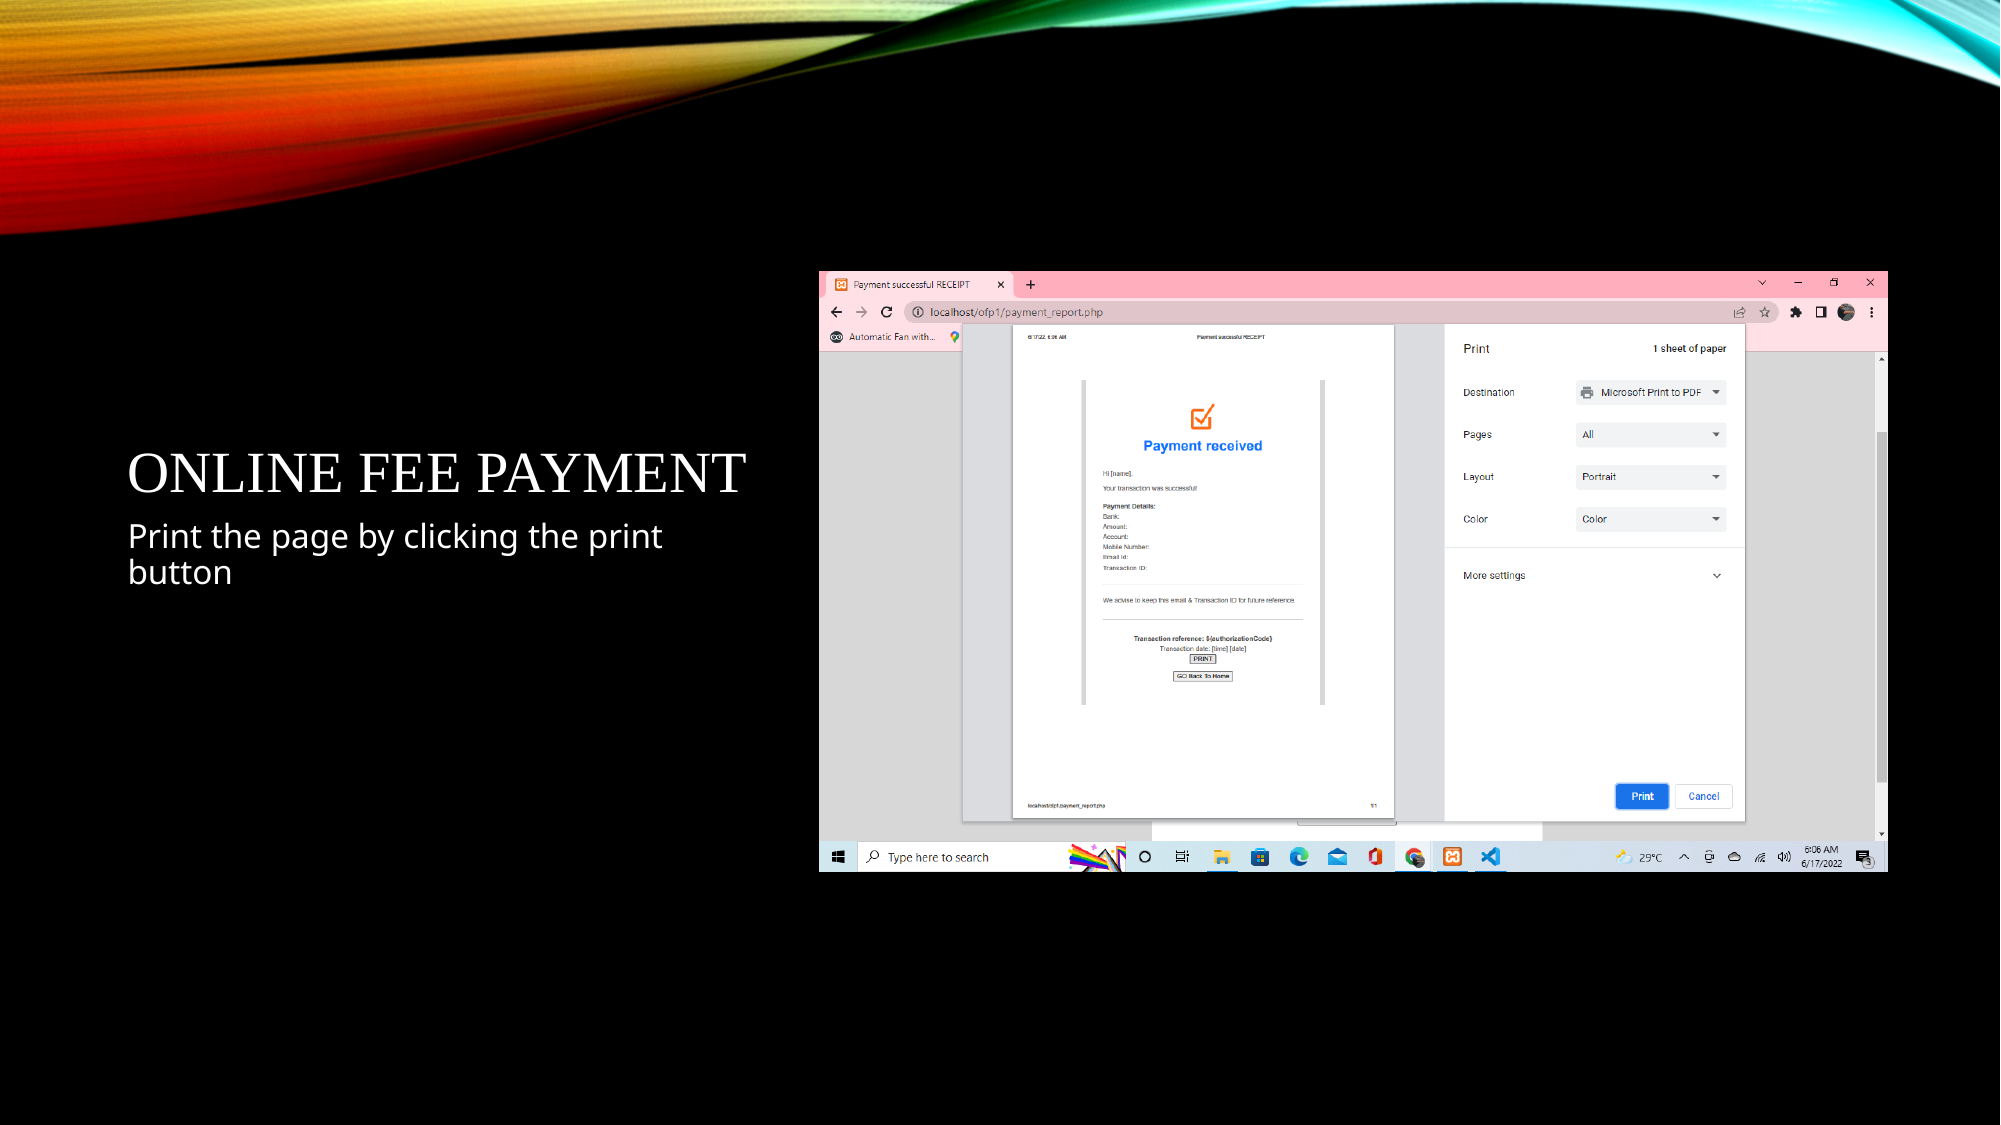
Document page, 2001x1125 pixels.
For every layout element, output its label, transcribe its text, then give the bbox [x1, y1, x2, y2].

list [819, 270, 1888, 872]
title ONLINE FEE PAYMENT [112, 249, 788, 512]
list Print the page by clicking the print button [112, 512, 788, 1021]
picture [0, 0, 2000, 237]
